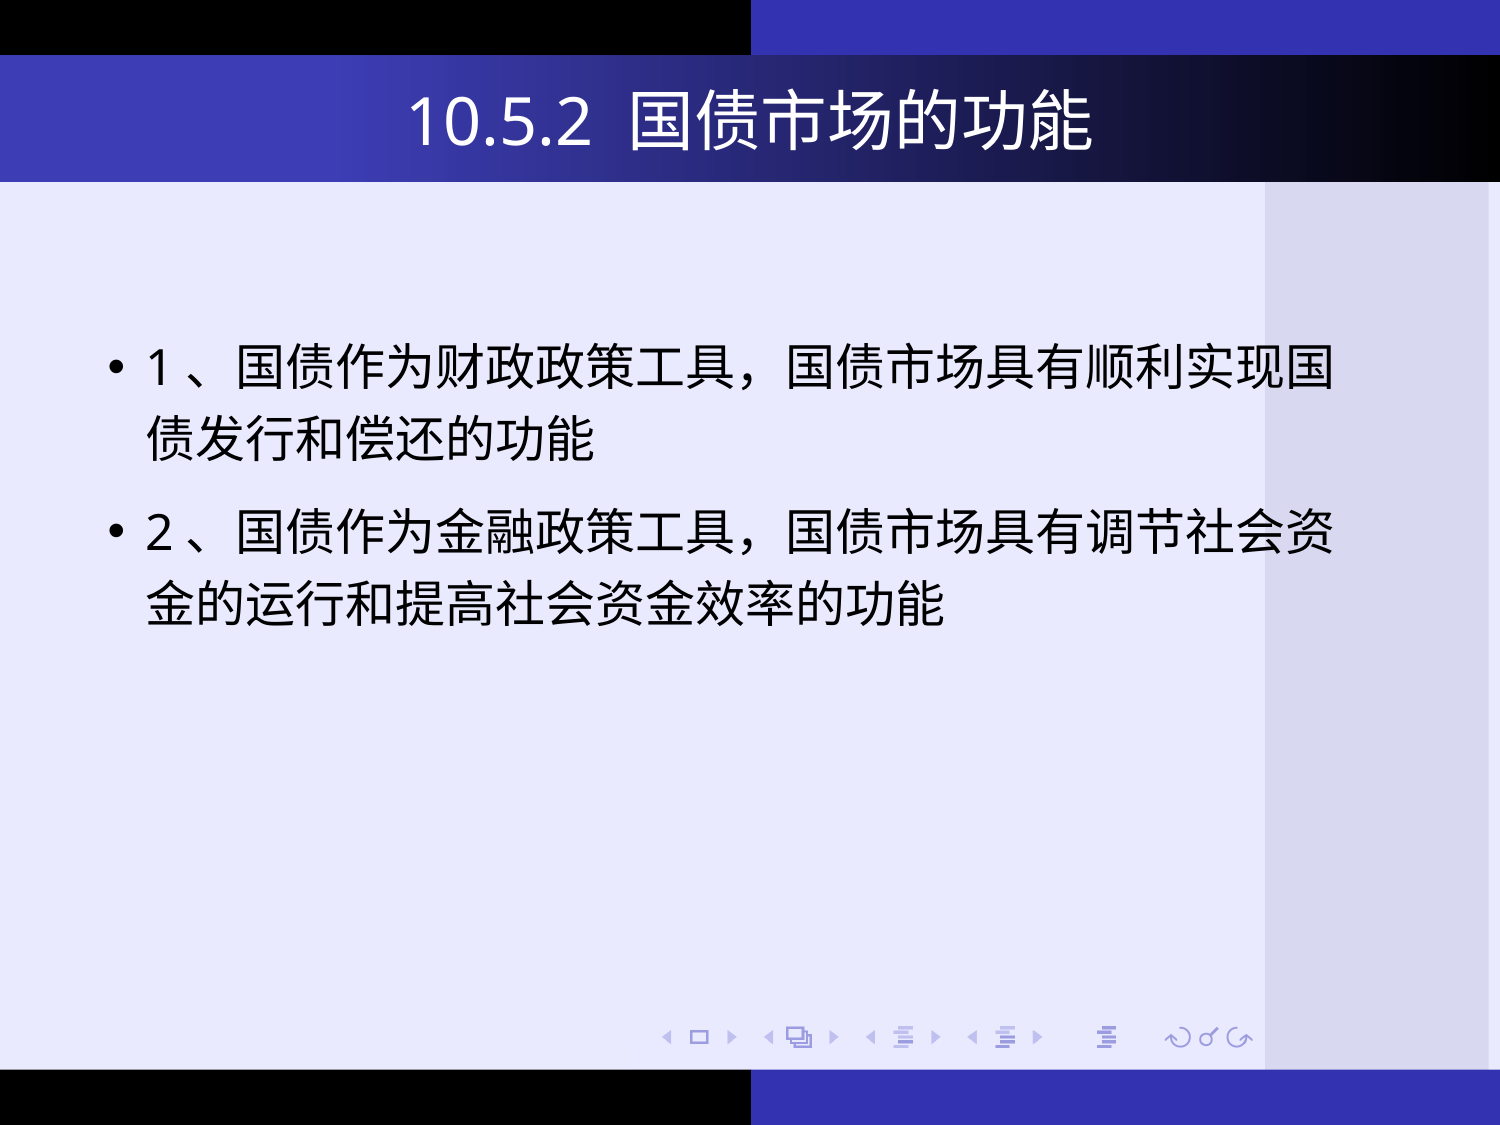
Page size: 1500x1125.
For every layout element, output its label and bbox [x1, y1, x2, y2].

text_box [0, 0, 1500, 1125]
